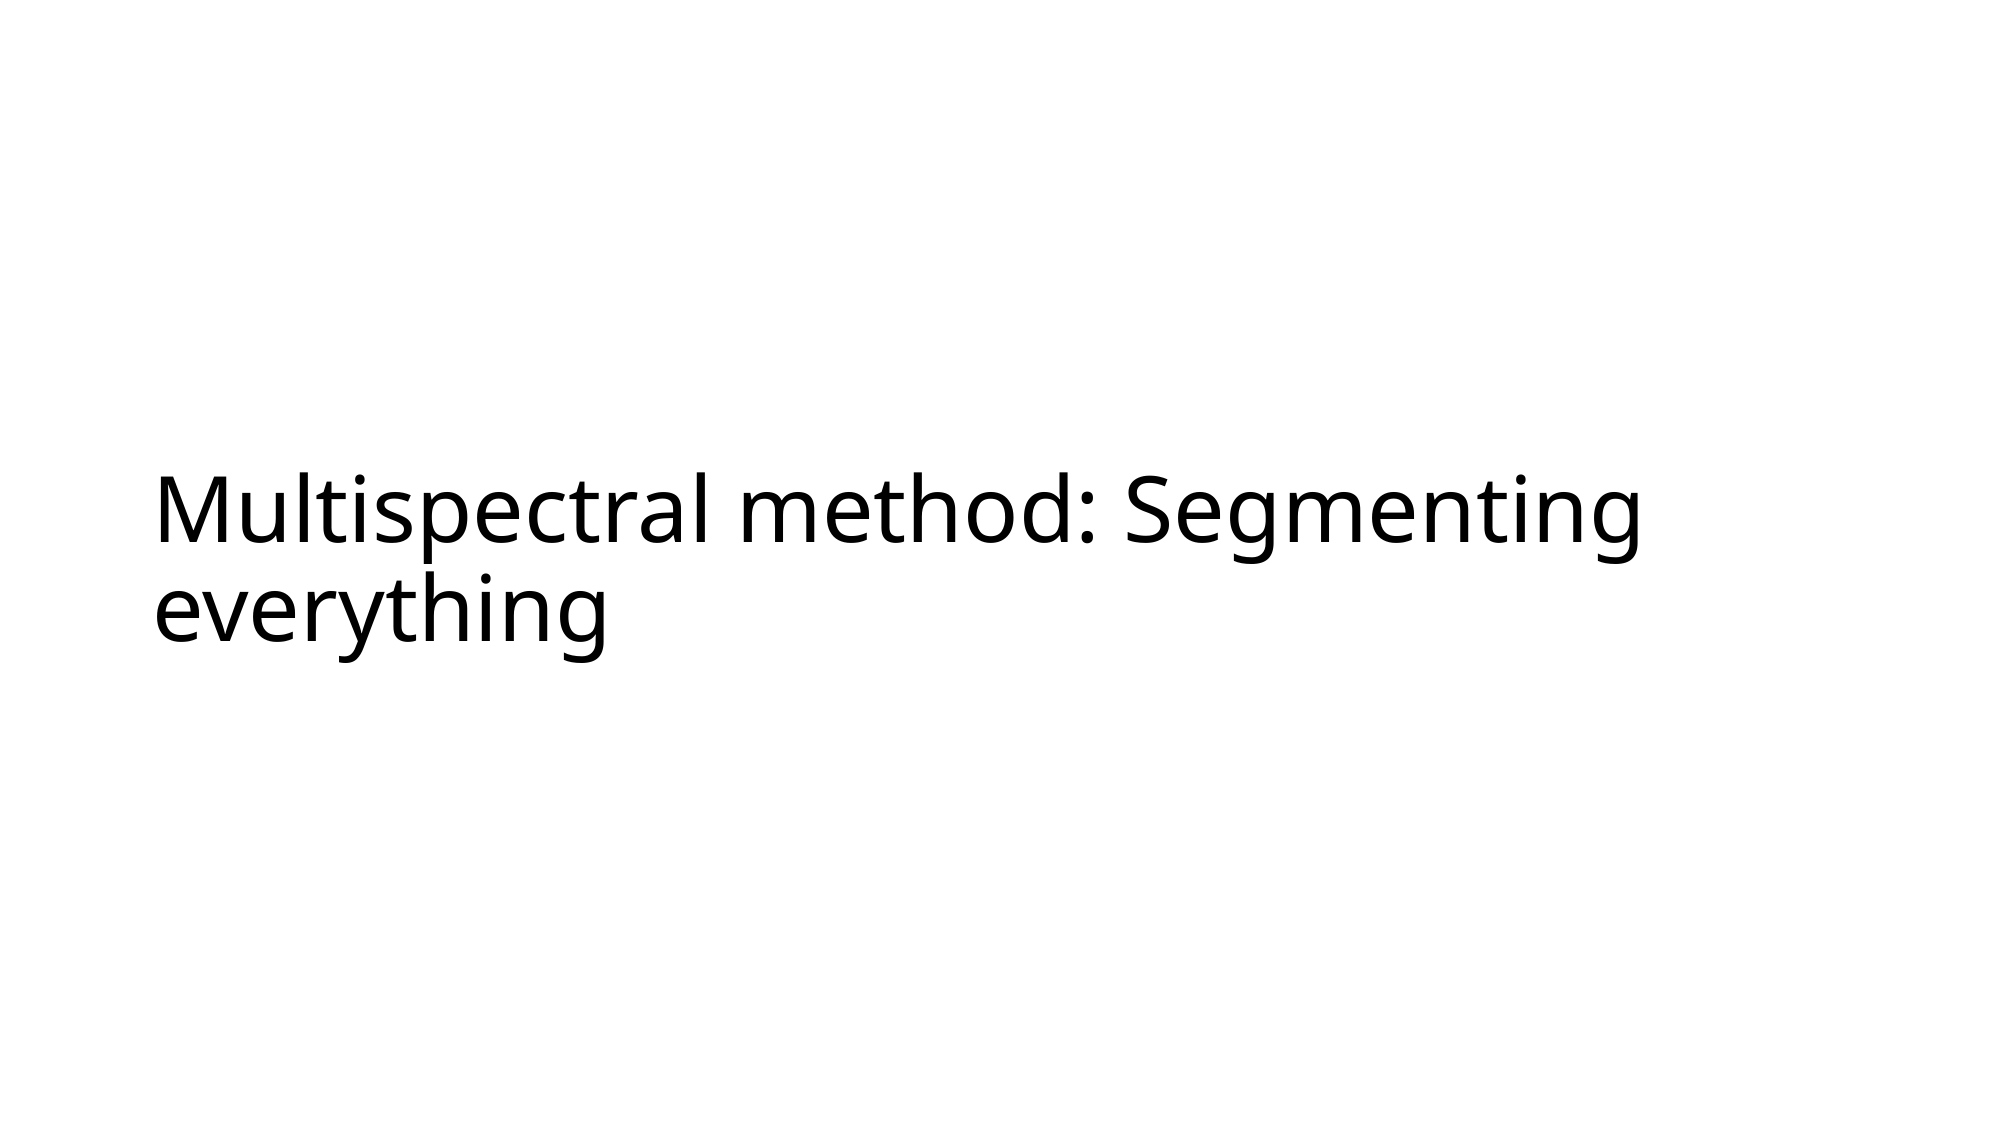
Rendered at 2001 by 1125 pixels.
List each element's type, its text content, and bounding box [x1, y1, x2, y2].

title Multispectral method: Segmenting everything [137, 453, 1863, 672]
